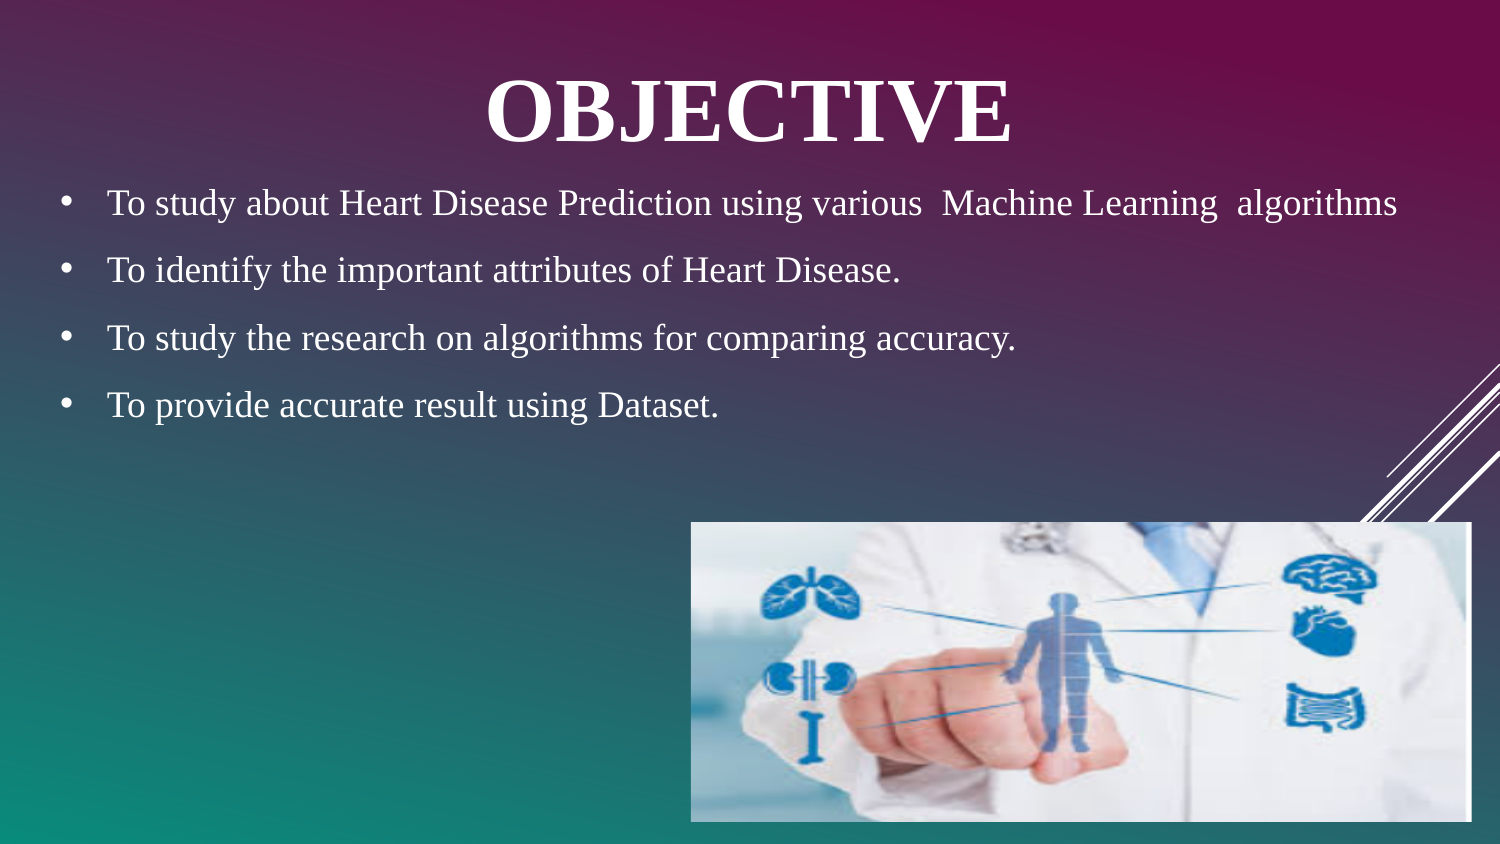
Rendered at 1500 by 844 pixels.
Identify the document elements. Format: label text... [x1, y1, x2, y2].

text_box To study about Heart Disease Prediction using various Machine Learning algorithms To identify the important attributes of Heart Disease. To study the research on algorithms for comparing accuracy. To provide accurate result using Dataset. [45, 147, 1459, 501]
title OBJECTIVE [103, 22, 1397, 103]
picture [690, 521, 1472, 822]
